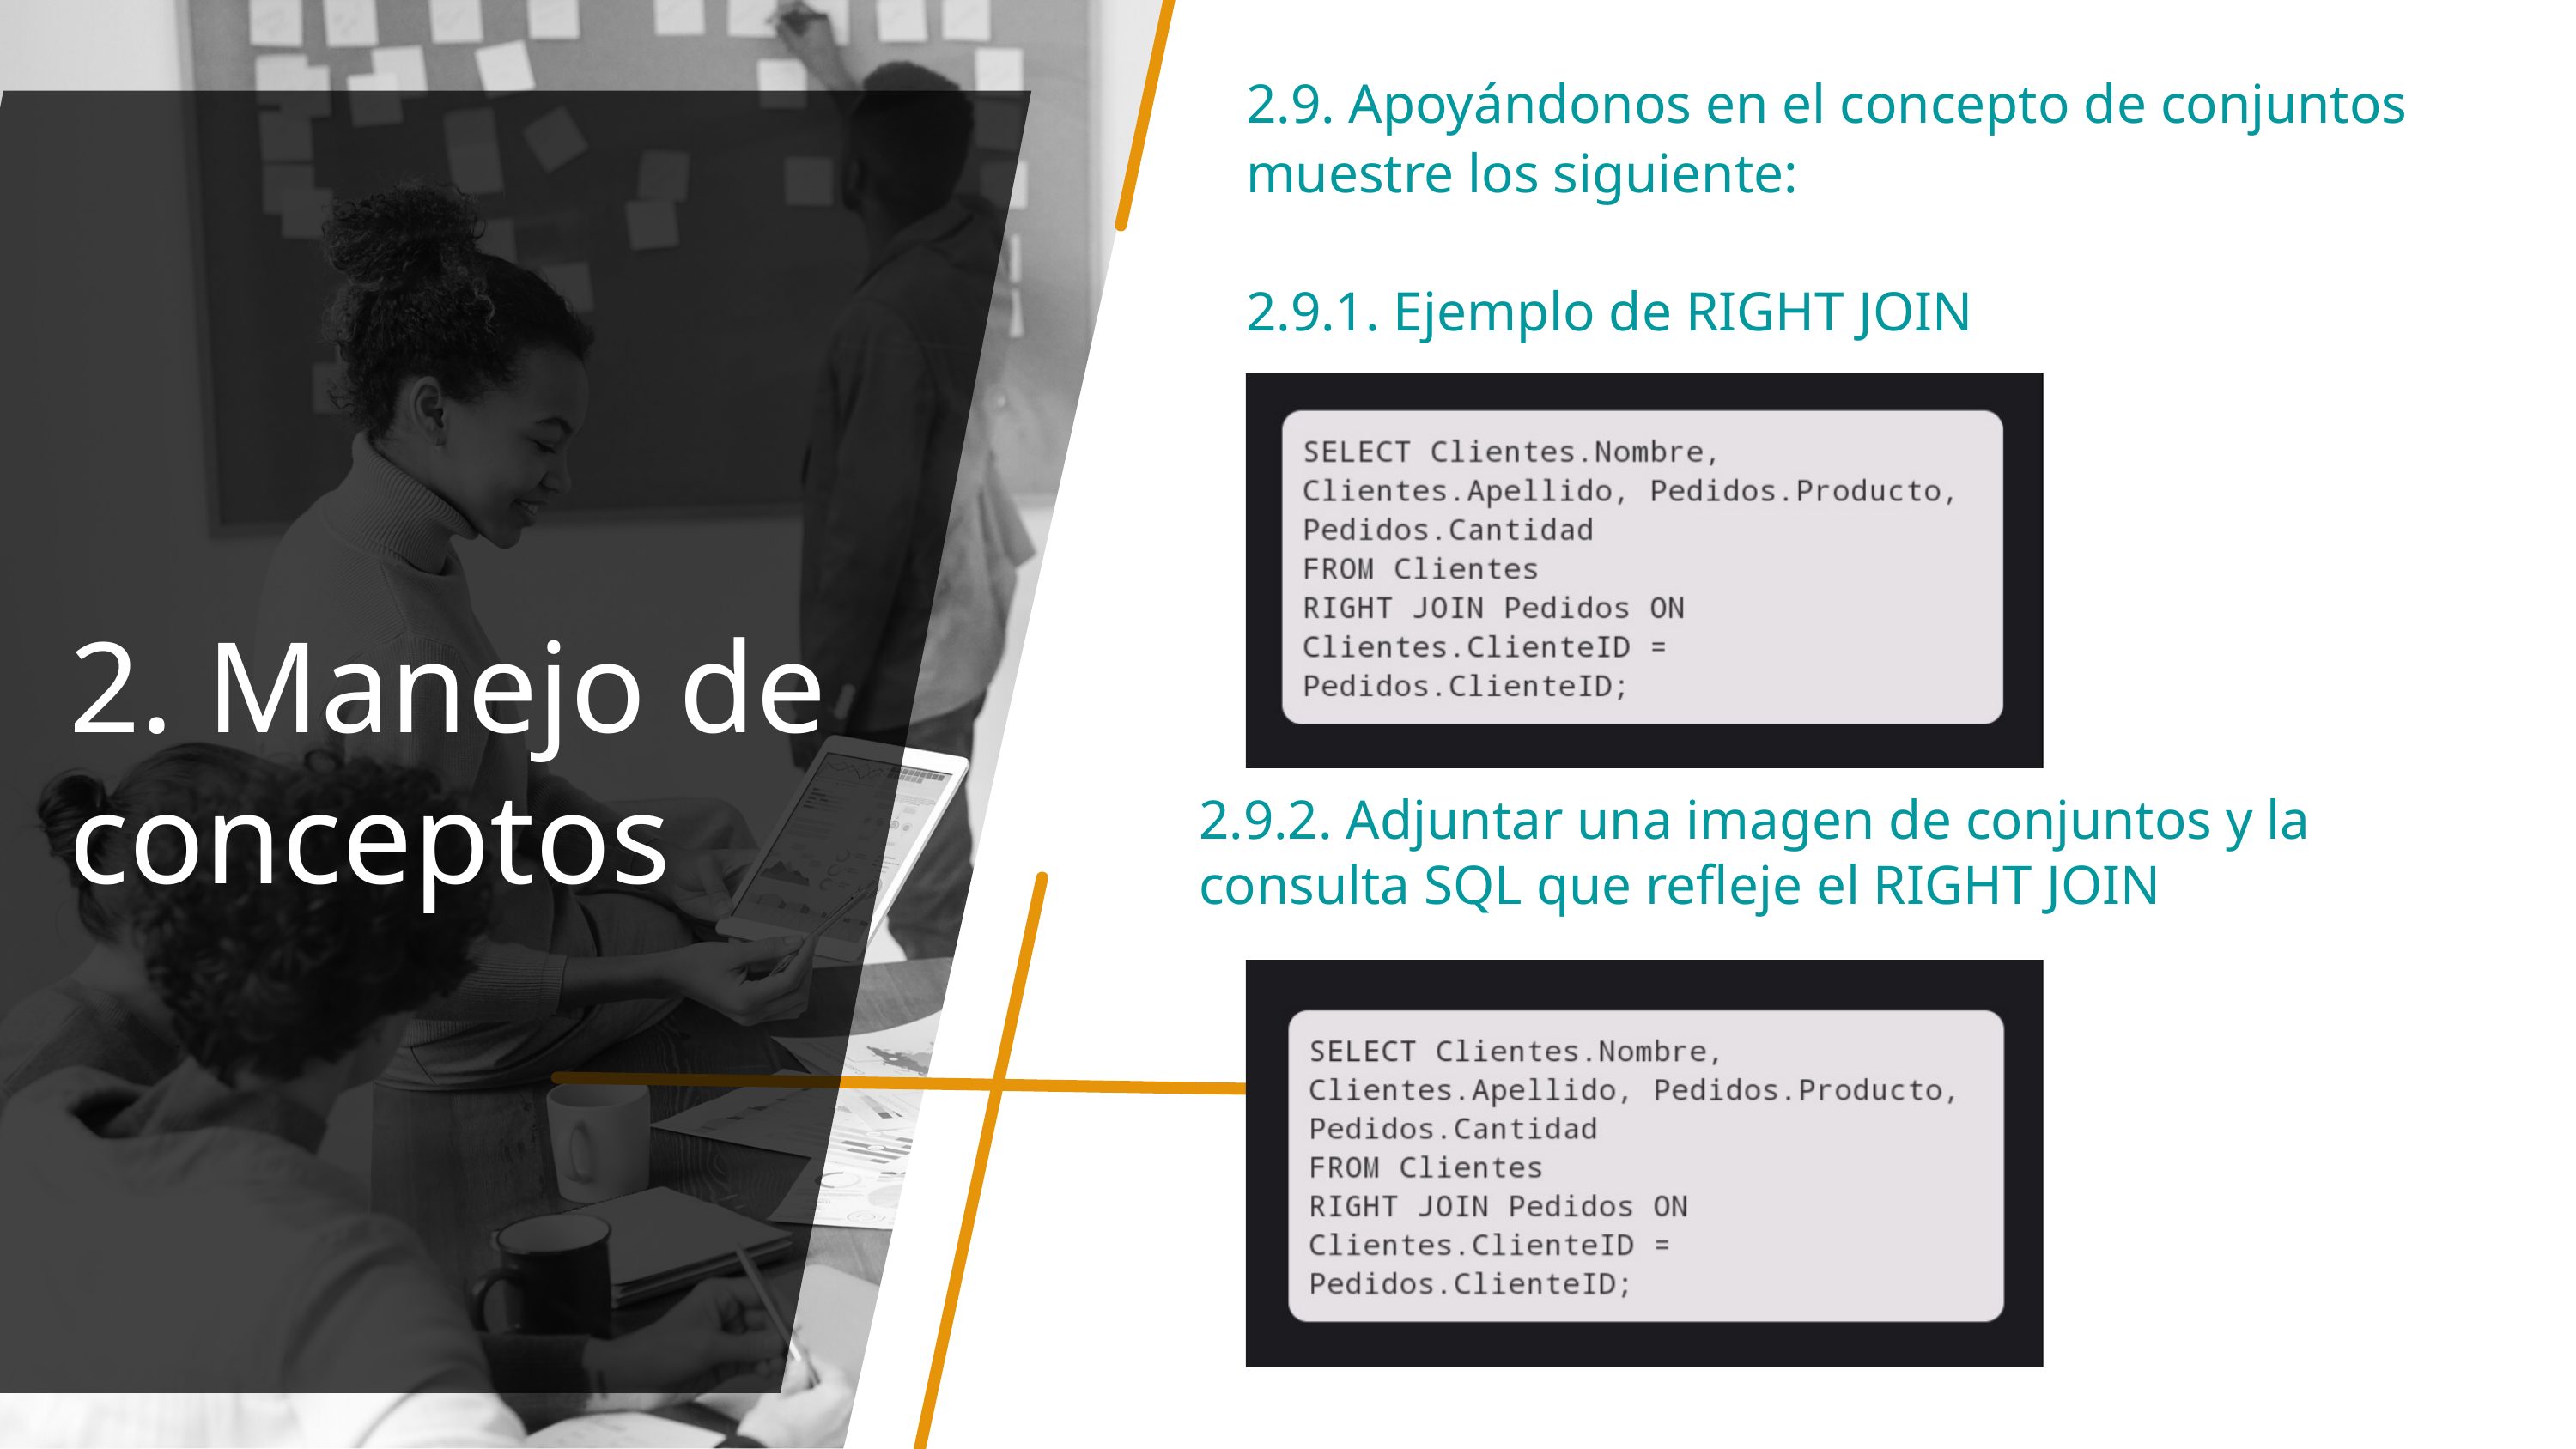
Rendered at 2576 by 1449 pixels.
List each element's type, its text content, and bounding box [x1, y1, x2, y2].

text_box 2.9.2. Adjuntar una imagen de conjuntos y la consulta SQL que refleje el RIGHT JOIN [1199, 719, 2432, 915]
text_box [0, 90, 1032, 1393]
text_box 2.9. Apoyándonos en el concepto de conjuntos muestre los siguiente: 2.9.1. Ejemplo de RIGHT JOIN [1245, 64, 2476, 342]
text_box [0, 0, 1170, 1449]
text_box [1245, 960, 2044, 1367]
text_box [1245, 373, 2044, 719]
